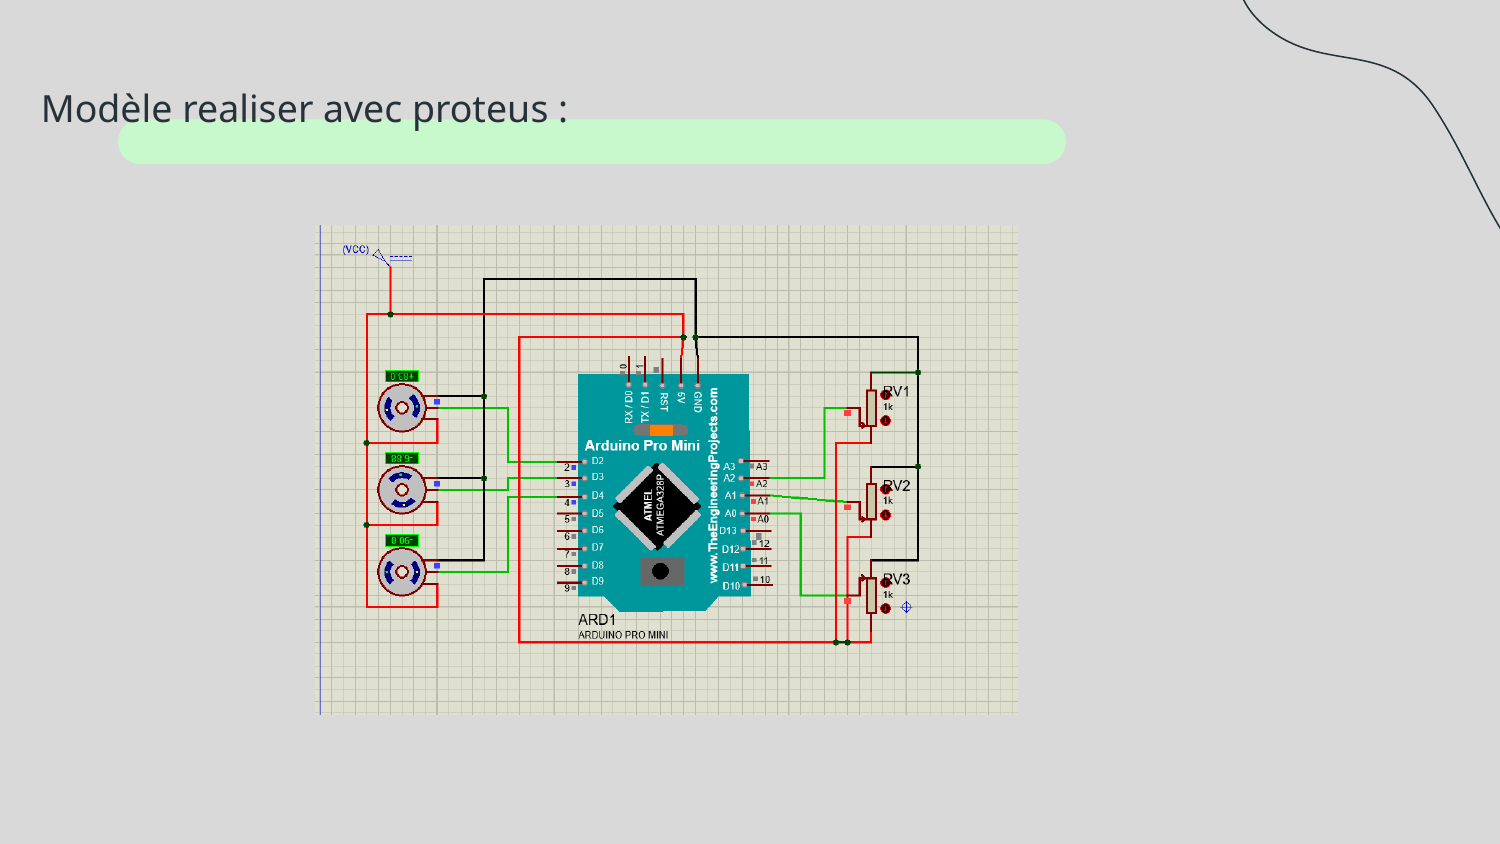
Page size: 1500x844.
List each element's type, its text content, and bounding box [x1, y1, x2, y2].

picture [315, 225, 1018, 716]
text_box Modèle realiser avec proteus : [25, 69, 1137, 145]
